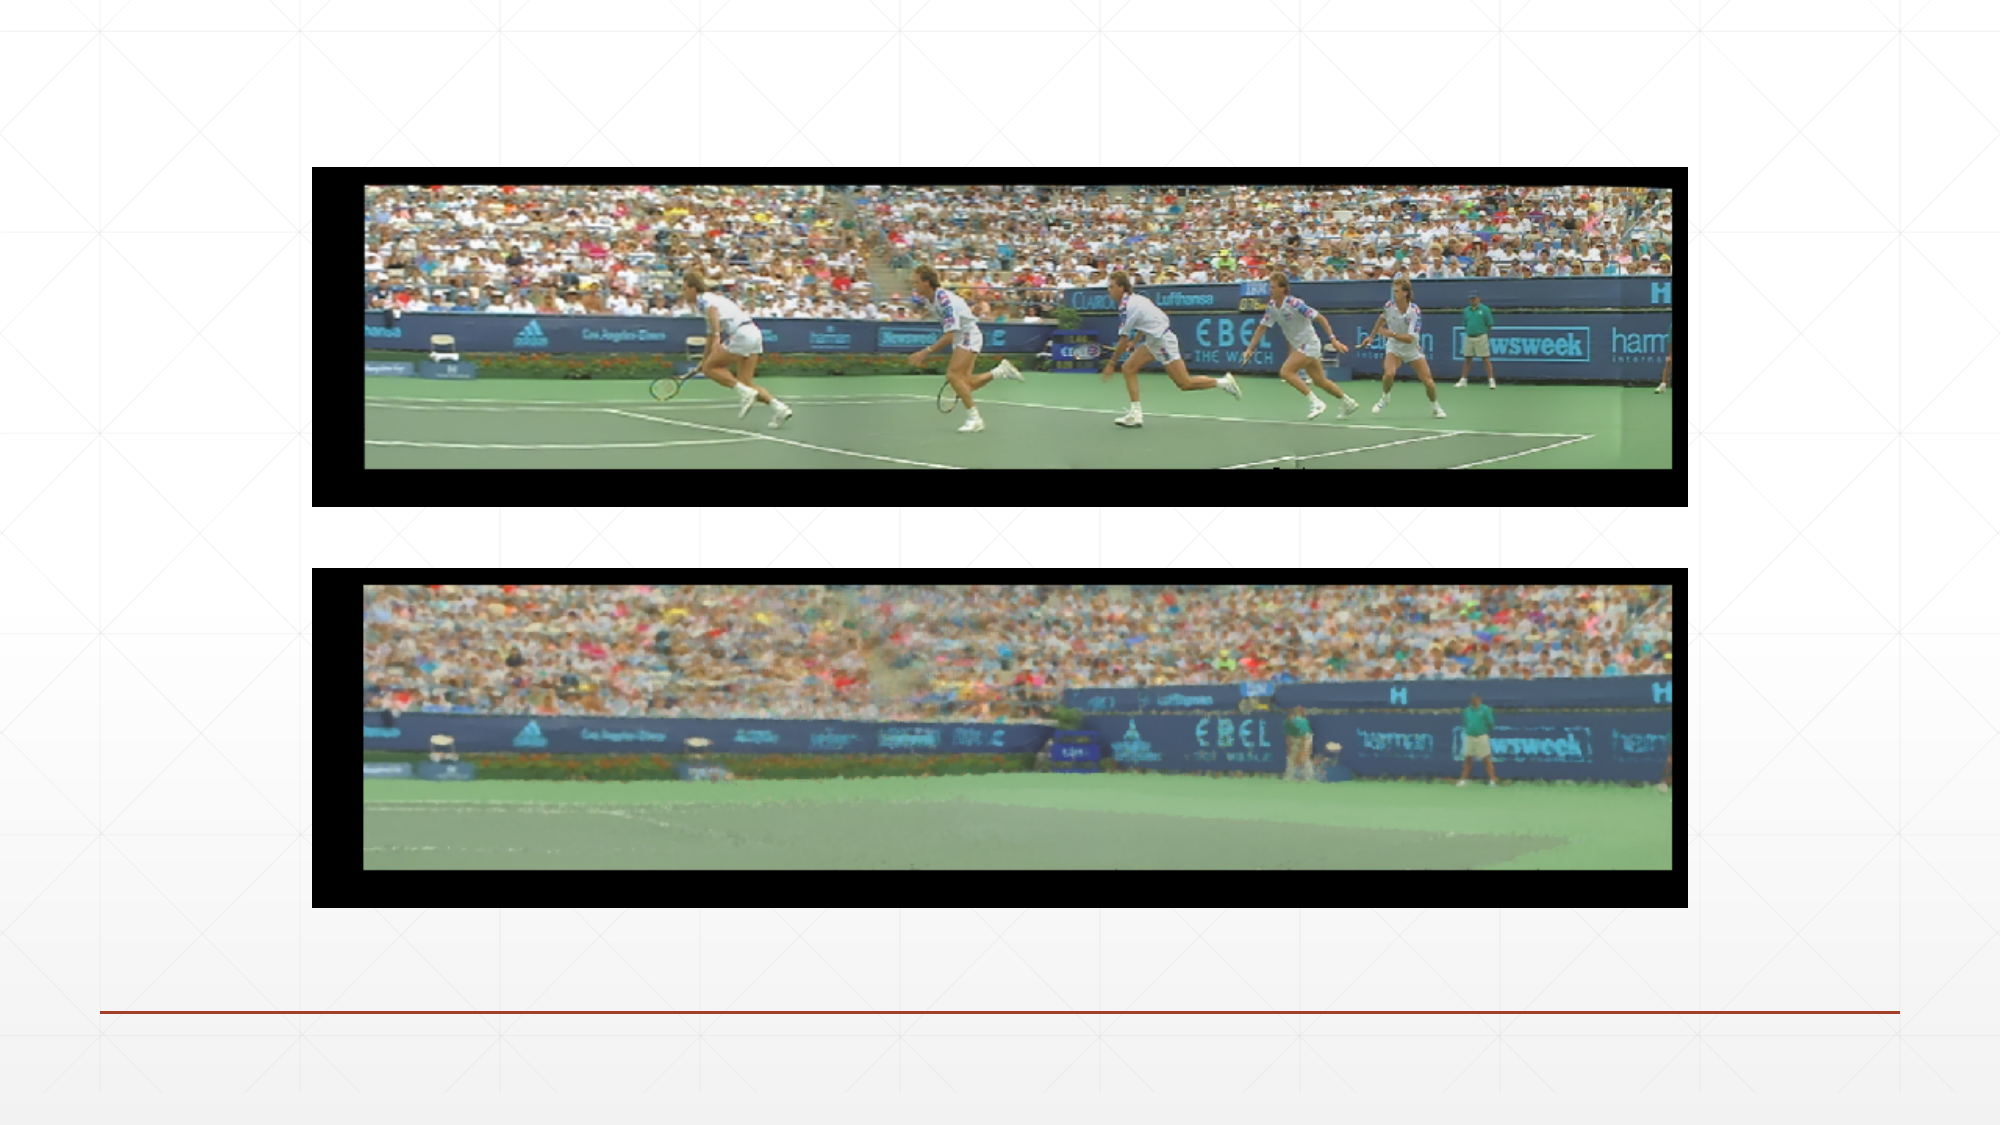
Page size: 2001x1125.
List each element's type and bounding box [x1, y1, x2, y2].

picture [312, 568, 1688, 908]
picture [312, 167, 1688, 507]
